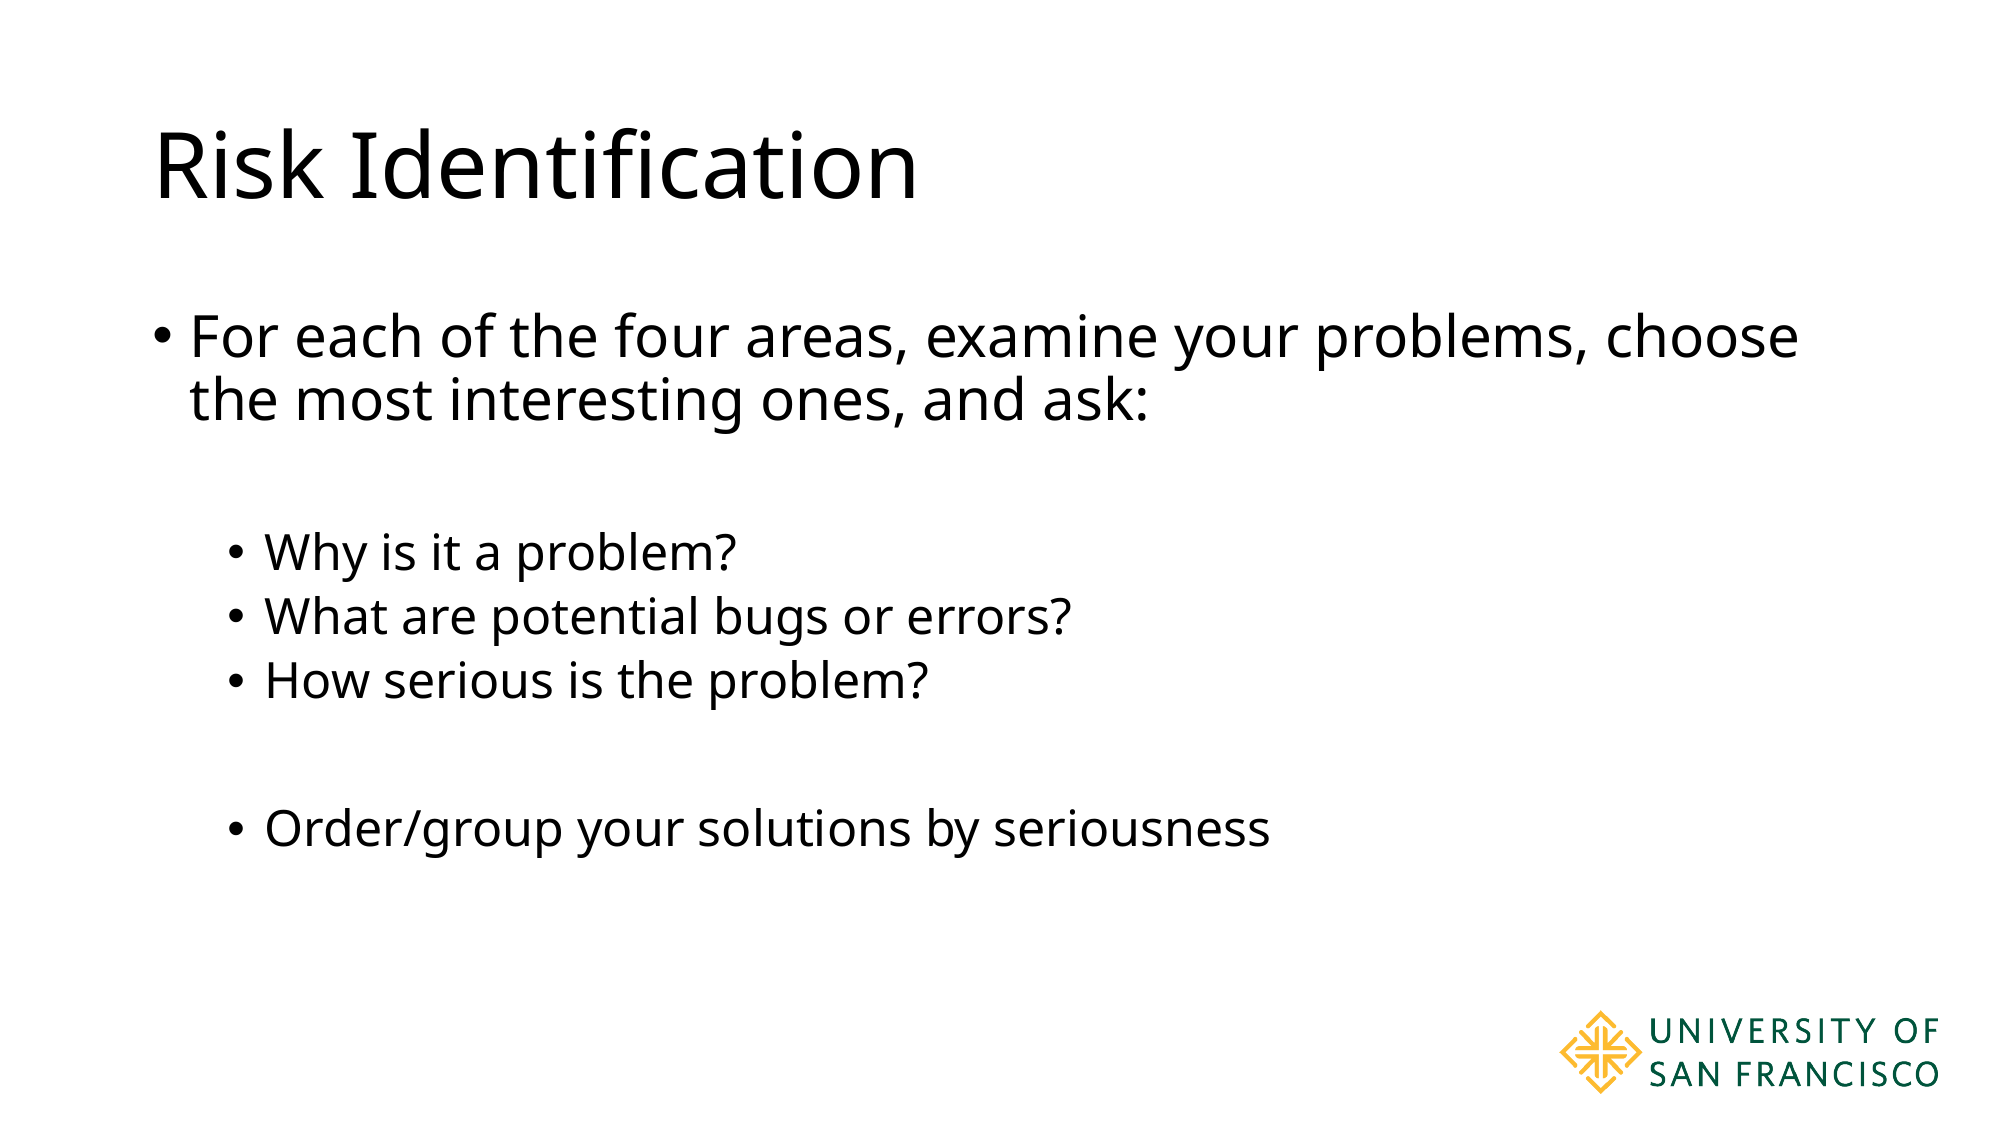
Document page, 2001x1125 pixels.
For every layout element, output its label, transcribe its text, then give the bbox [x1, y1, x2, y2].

list For each of the four areas, examine your problems, choose the most interesting ones, and ask: Why is it a problem? What are potential bugs or errors? How serious is the problem? Order/group your solutions by seriousness [137, 299, 1863, 1014]
picture [1559, 1010, 1938, 1094]
title Risk Identification [137, 59, 1863, 278]
